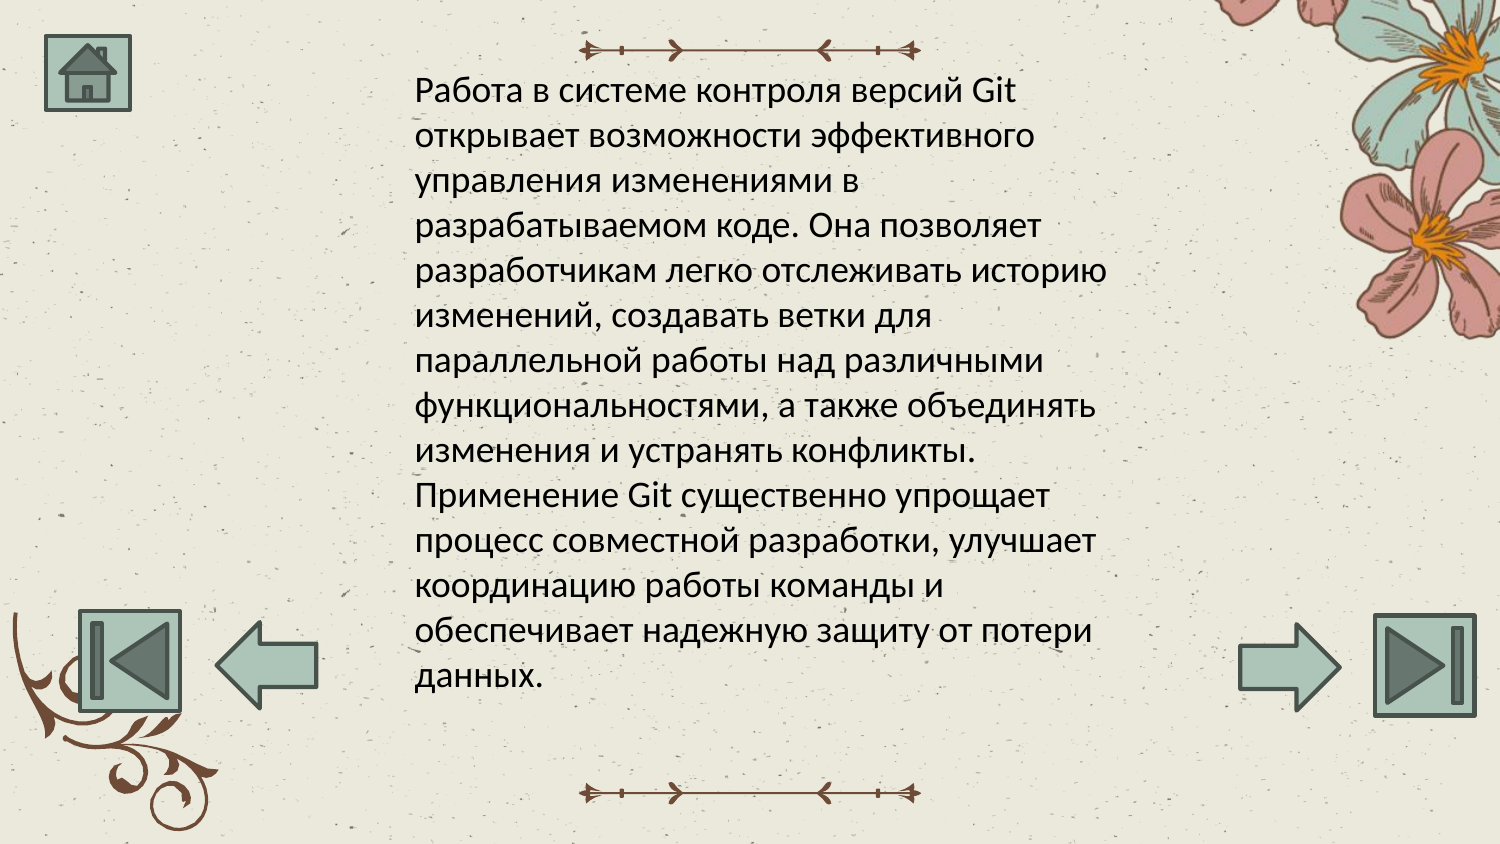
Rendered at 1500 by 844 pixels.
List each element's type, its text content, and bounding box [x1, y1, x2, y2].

text_box [78, 609, 182, 713]
text_box [44, 34, 132, 112]
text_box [1238, 621, 1343, 714]
text_box [1373, 613, 1477, 718]
text_box Работа в системе контроля версий Git открывает возможности эффективного управления изменениями в разрабатываемом коде. Она позволяет разработчикам легко отслеживать историю изменений, создавать ветки для параллельной работы над различными функциональностями, а также объединять изменения и устранять конфликты. Применение Git существенно упрощает процесс совместной разработки, улучшает координацию работы команды и обеспечивает надежную защиту от потери данных. [399, 57, 1150, 703]
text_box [214, 619, 319, 711]
picture [0, 0, 1500, 844]
